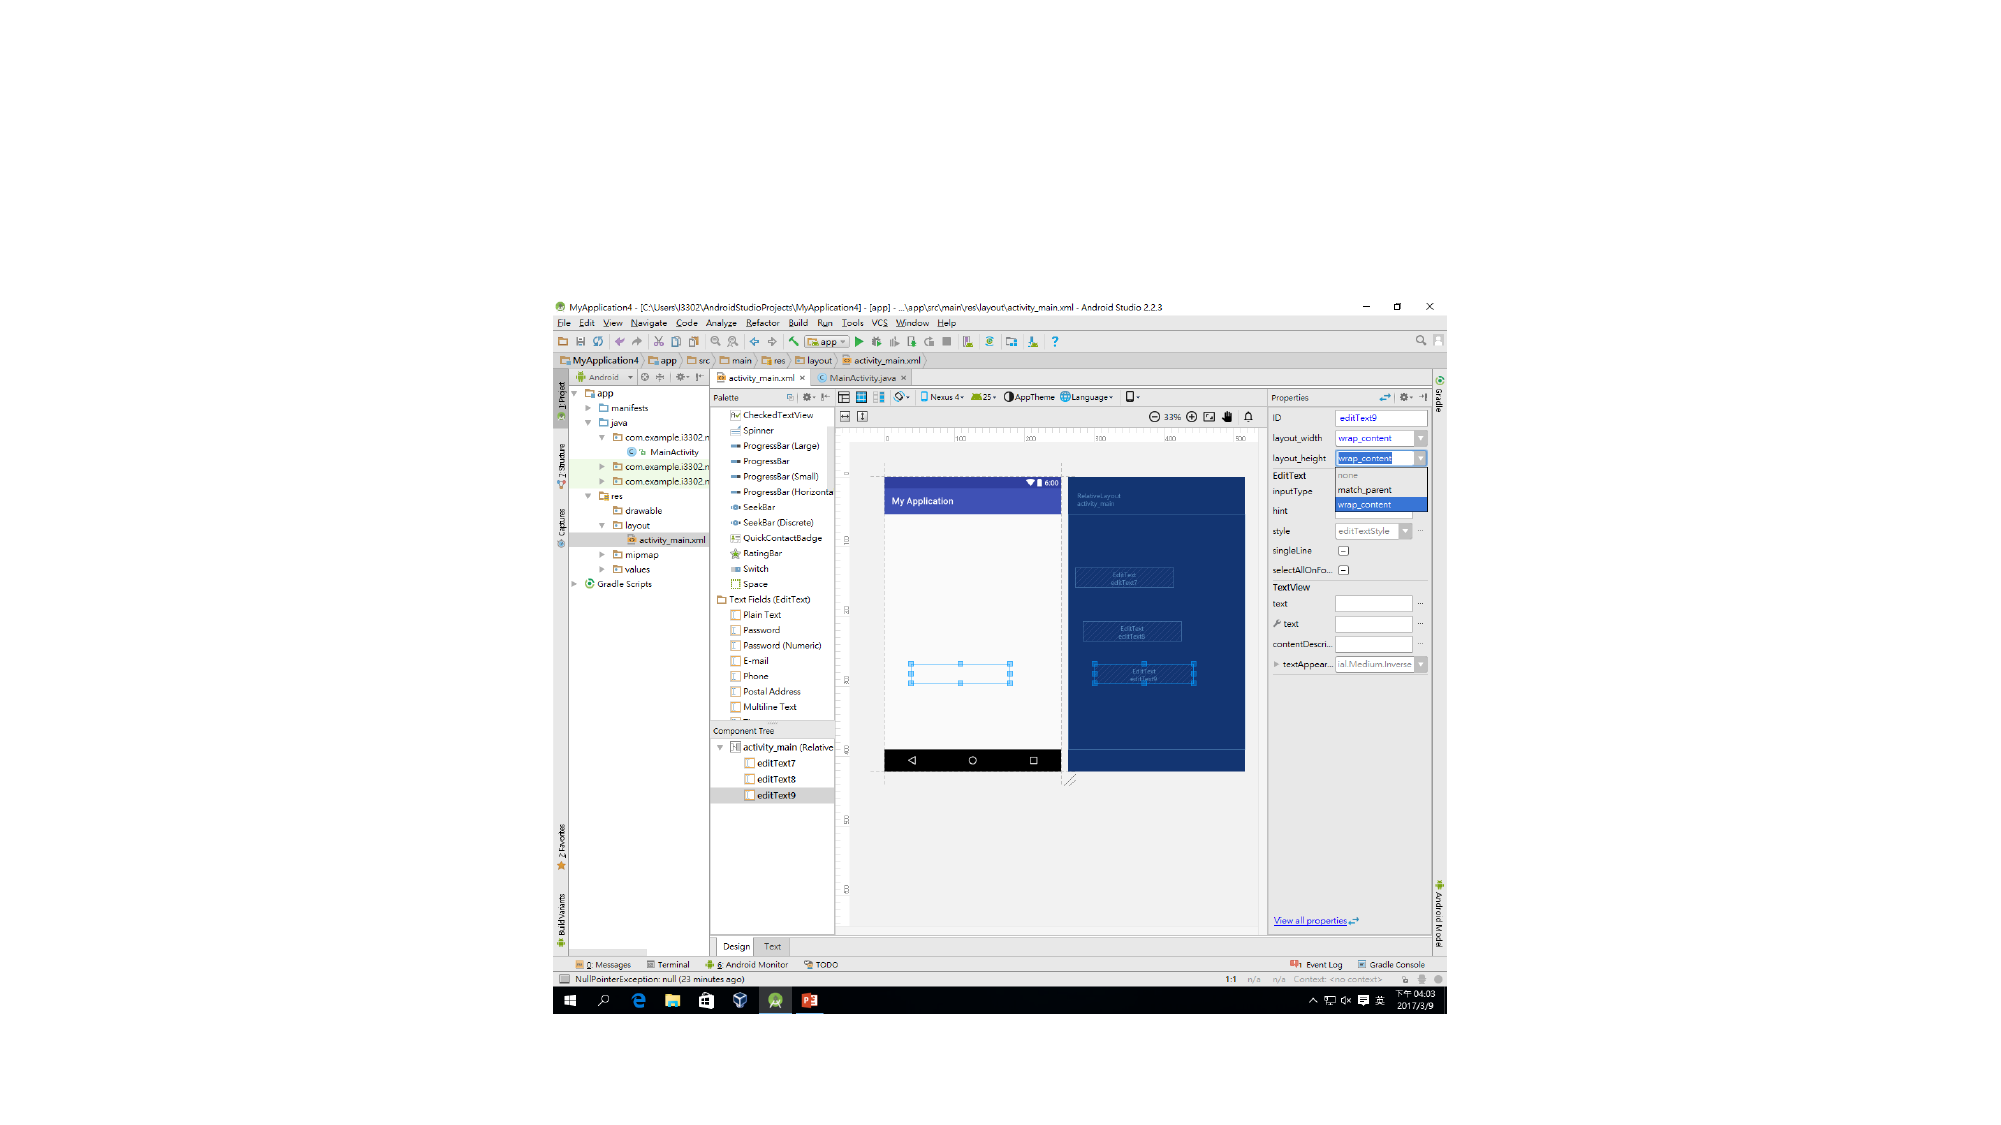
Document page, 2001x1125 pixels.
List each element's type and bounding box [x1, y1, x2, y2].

list [553, 299, 1447, 1014]
